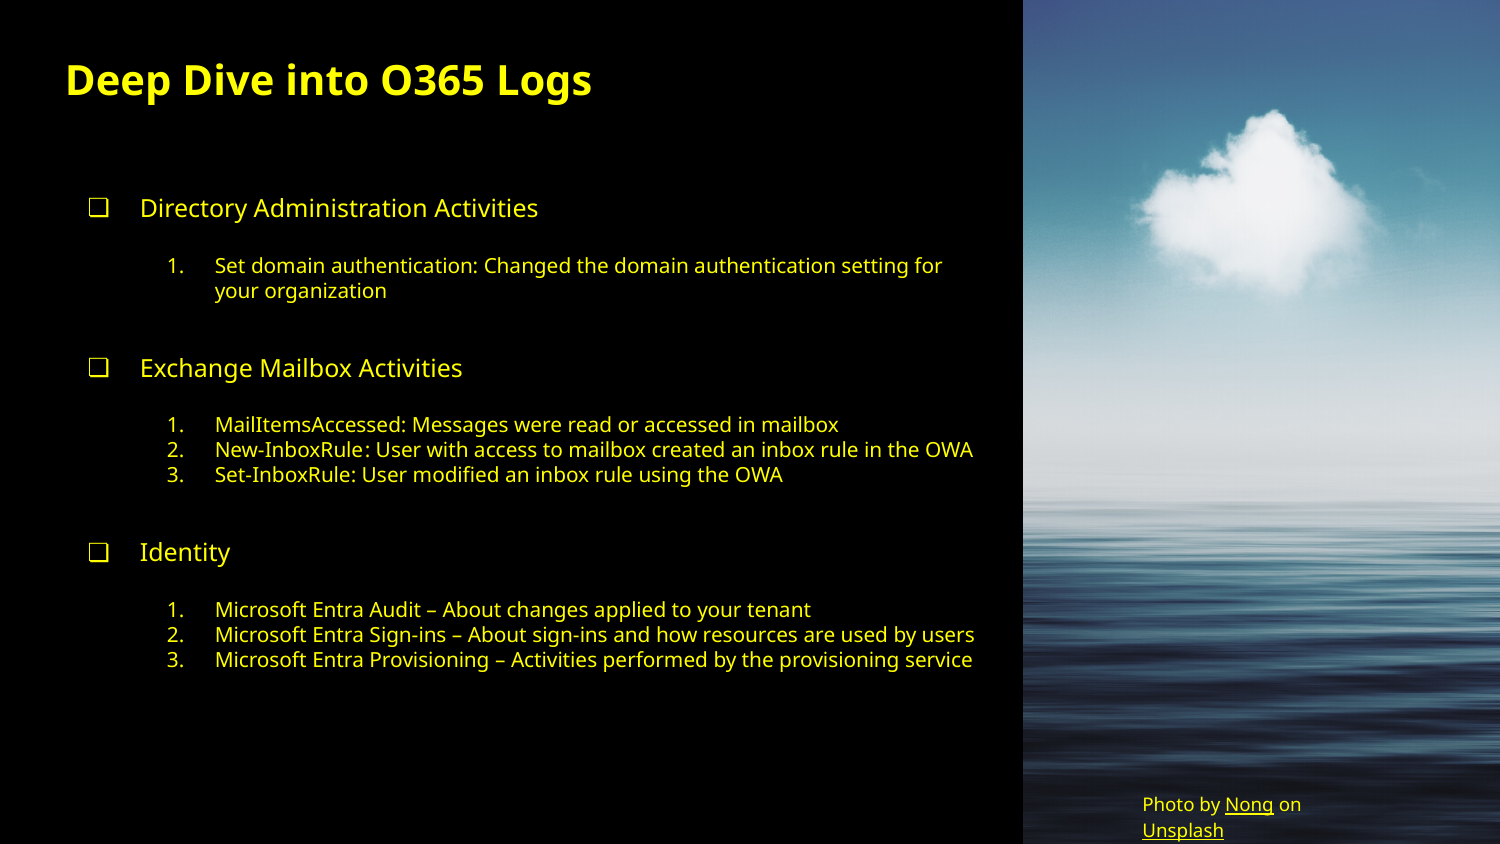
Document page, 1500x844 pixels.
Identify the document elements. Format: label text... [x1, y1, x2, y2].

title Deep Dive into O365 Logs [49, 38, 901, 143]
title Directory Administration Activities Set domain authentication: Changed the domain authentication setting for your organization Exchange Mailbox Activities MailItemsAccessed: Messages were read or accessed in mailbox New-InboxRule : User with access to mailbox created an inbox rule in the OWA Set-InboxRule: User modified an inbox rule using the OWA Identity Microsoft Entra Audit – About changes applied to your tenant Microsoft Entra Sign-ins – About sign-ins and how resources are used by users Microsoft Entra Provisioning – Activities performed by the provisioning service [49, 176, 994, 689]
picture [1022, 0, 1500, 844]
